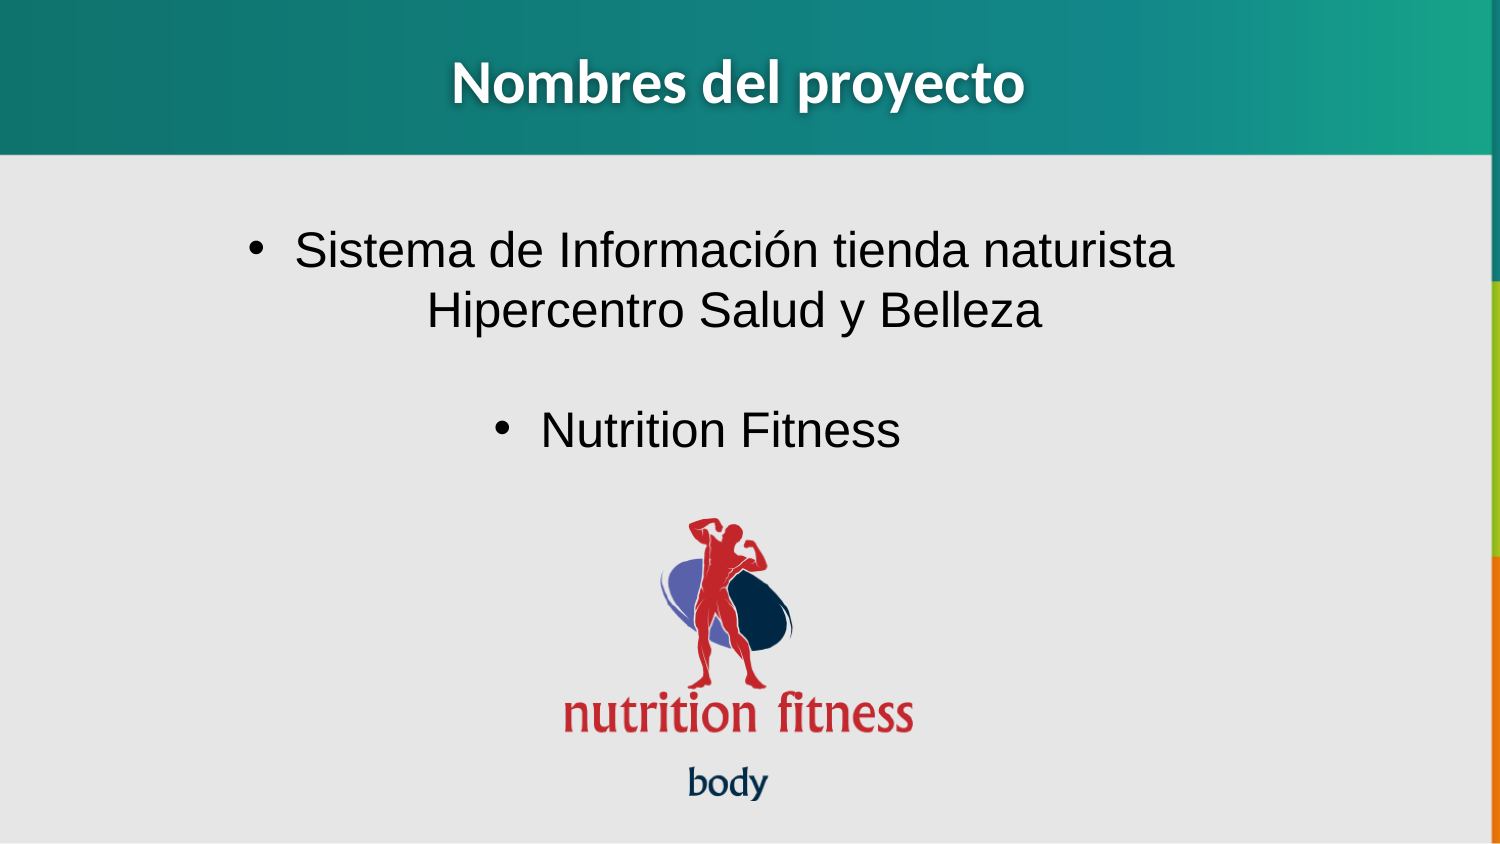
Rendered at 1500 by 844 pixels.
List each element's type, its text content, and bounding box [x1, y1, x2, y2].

text_box Sistema de Información tienda naturista Hipercentro Salud y Belleza Nutrition Fitness [116, 210, 1306, 500]
picture [0, 0, 1500, 844]
text_box Nombres del proyecto [0, 0, 1489, 157]
